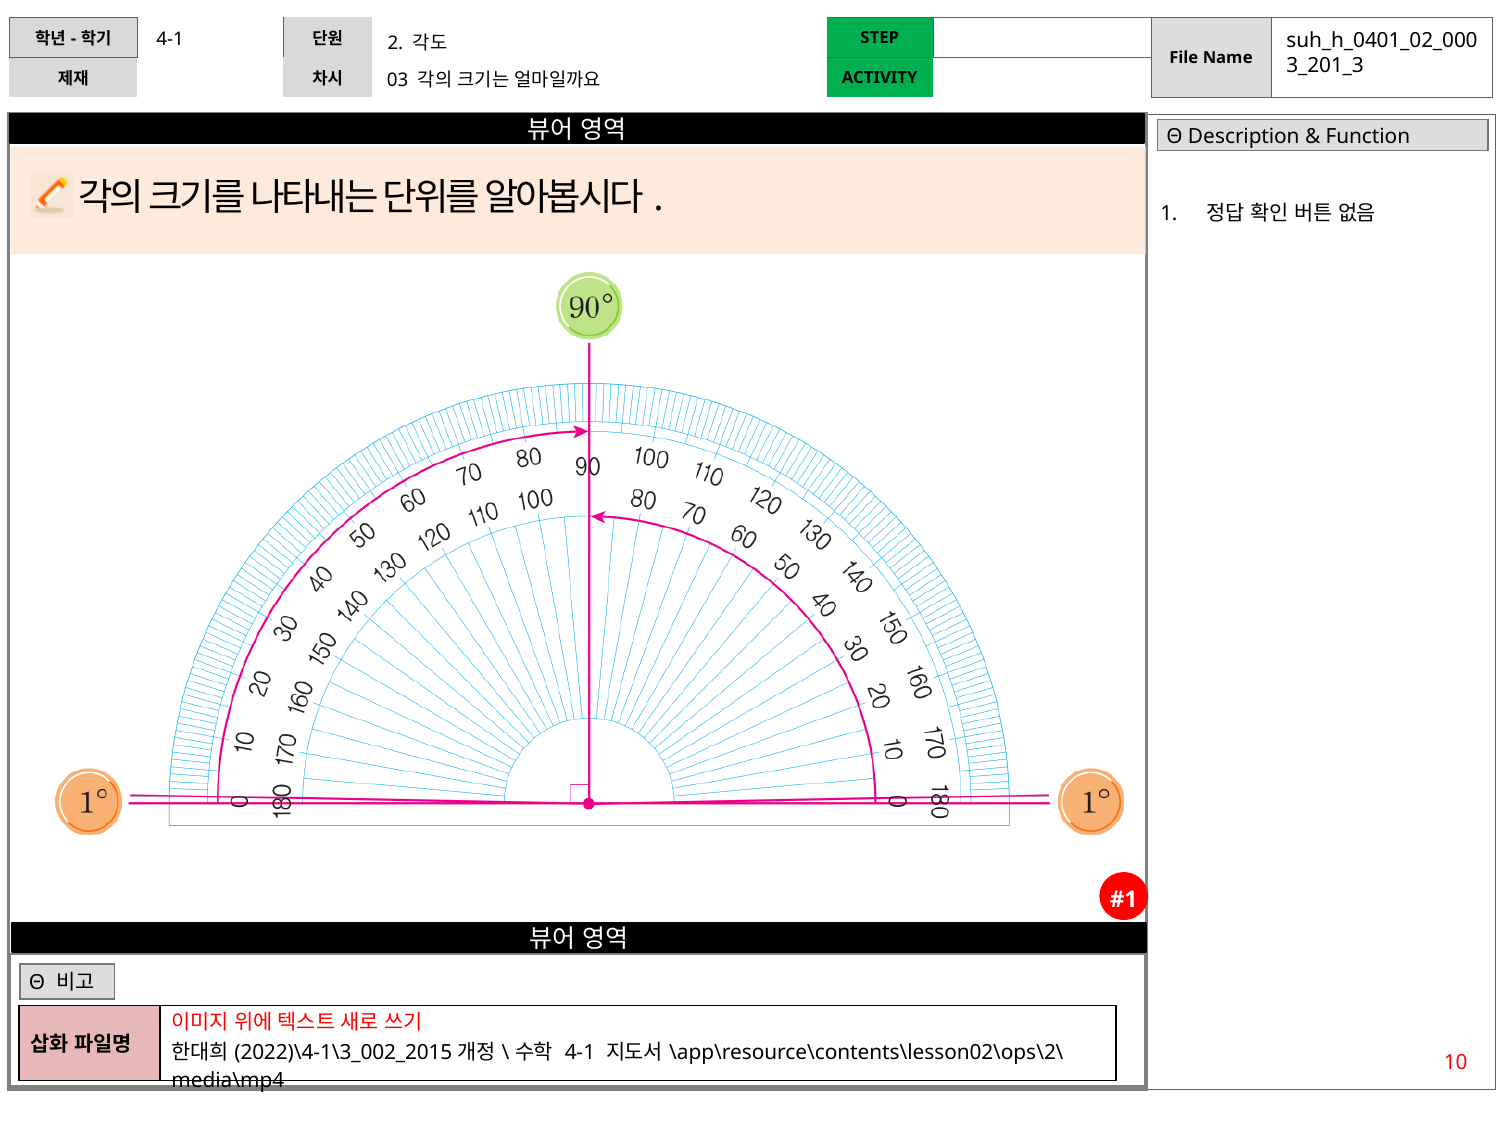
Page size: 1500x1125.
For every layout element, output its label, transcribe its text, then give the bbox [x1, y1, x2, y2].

text_box [9, 145, 1148, 256]
text_box 4-1 [141, 18, 284, 55]
text_box [1145, 295, 1500, 326]
text_box 각의 크기를 나타내는 단위를 알아봅시다. [63, 165, 981, 225]
table_header 이미지 위에 텍스트 새로 쓰기 한대희(2022)\4-1\3_002_2015개정\수학 4-1 지도서\app\resource\contents\lesson02\ops\2\media\mp4 [161, 1006, 1115, 1080]
picture [31, 173, 73, 218]
table_header 삽화 파일명 [20, 1006, 159, 1080]
table_header Θ Description & Function [1158, 120, 1487, 150]
picture [55, 272, 1124, 835]
text_box #1 [1097, 870, 1151, 923]
text_box suh_h_0401_02_0003_201_3 [1271, 18, 1500, 84]
text_box 정답 확인 버튼 없음 [1145, 160, 1500, 295]
text_box 03 각의 크기는 얼마일까요 [372, 60, 821, 96]
text_box 2. 각도 [372, 23, 828, 48]
